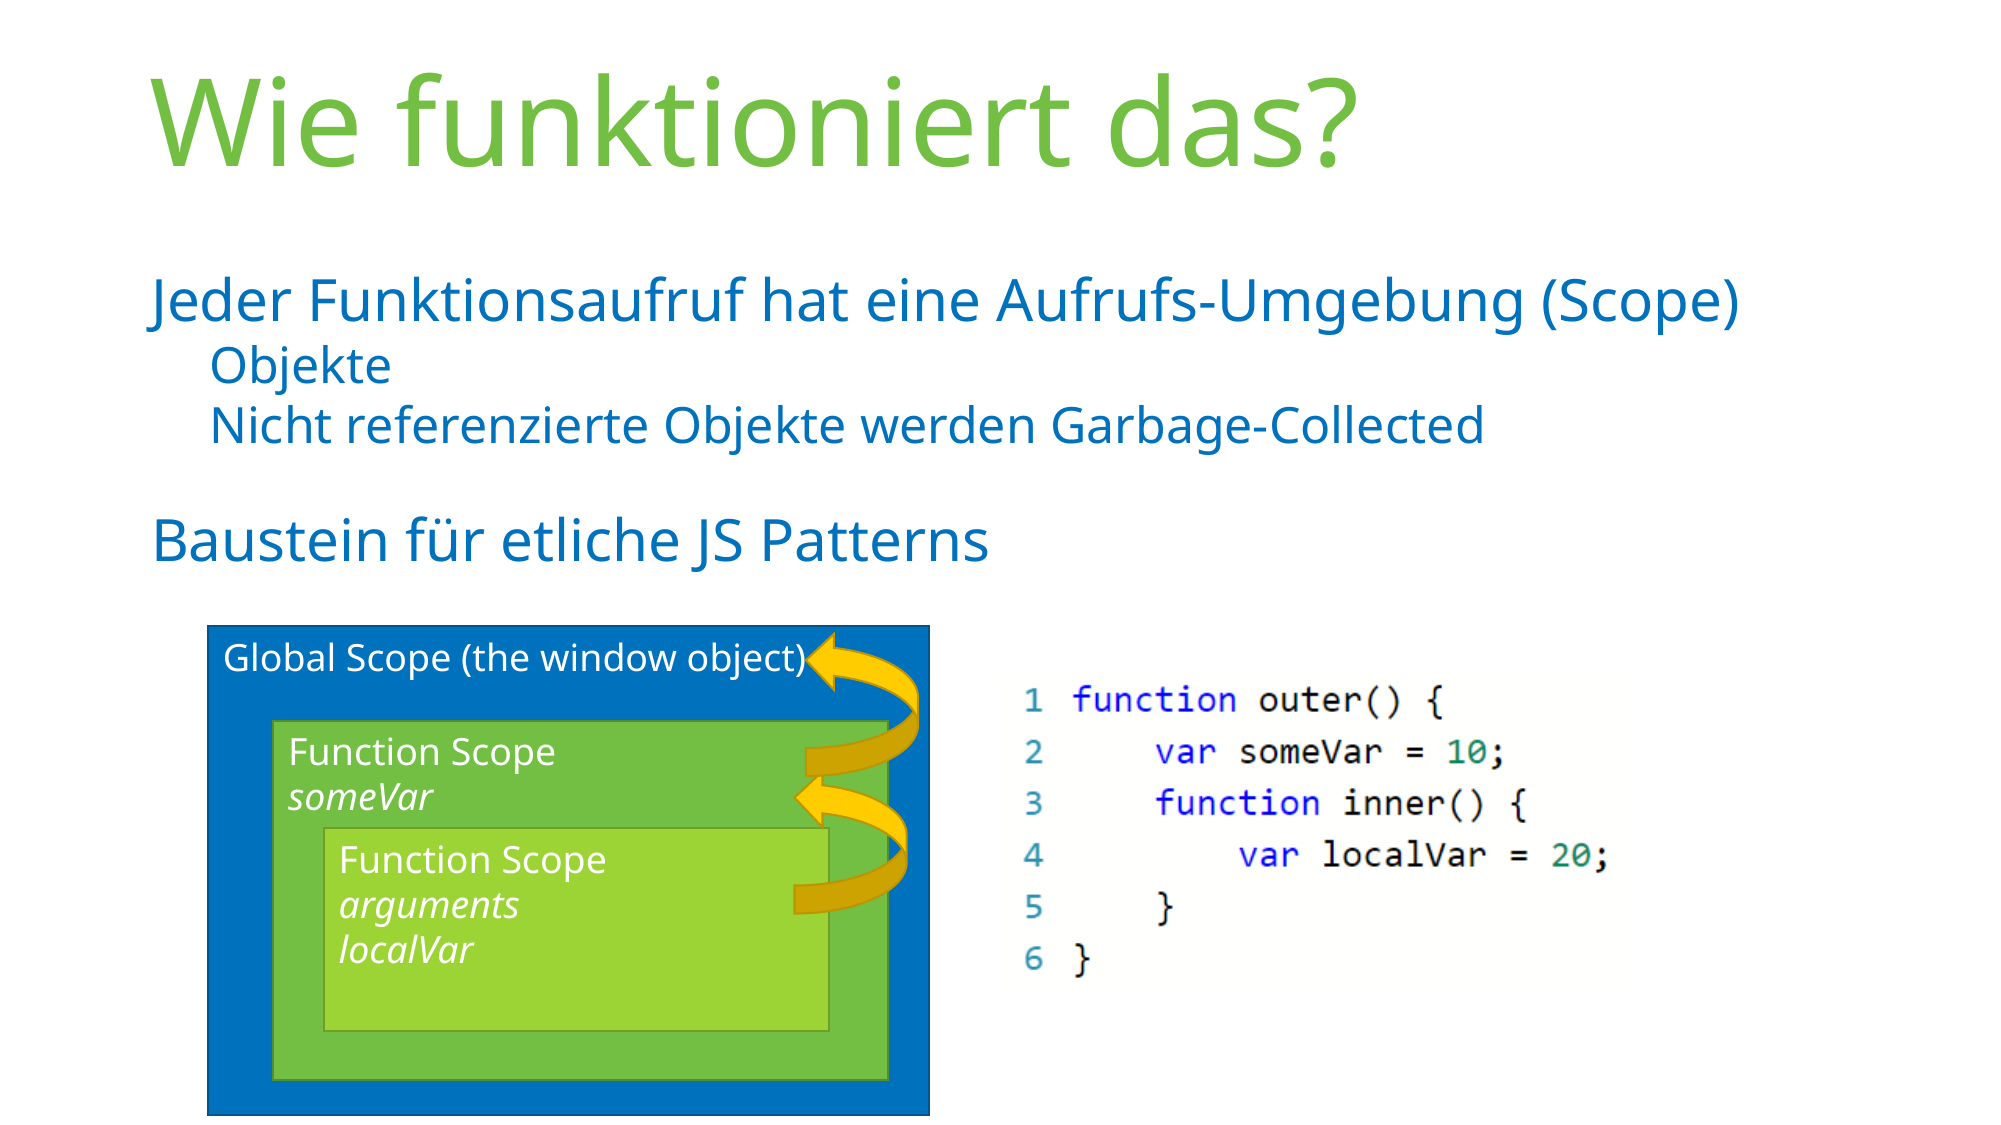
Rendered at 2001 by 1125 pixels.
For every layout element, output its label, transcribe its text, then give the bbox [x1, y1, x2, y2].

list Jeder Funktionsaufruf hat eine Aufrufs-Umgebung (Scope) Objekte Nicht referenzierte Objekte werden Garbage-Collected Baustein für etliche JS Patterns [149, 263, 1945, 1125]
text_box Global Scope (the window object) [207, 625, 930, 1116]
text_box [793, 777, 908, 915]
text_box Function Scope arguments localVar [323, 827, 830, 1032]
picture [999, 665, 1625, 992]
text_box Function Scope someVar [272, 720, 889, 1081]
title Wie funktioniert das? [149, 42, 1945, 192]
text_box [804, 631, 920, 778]
